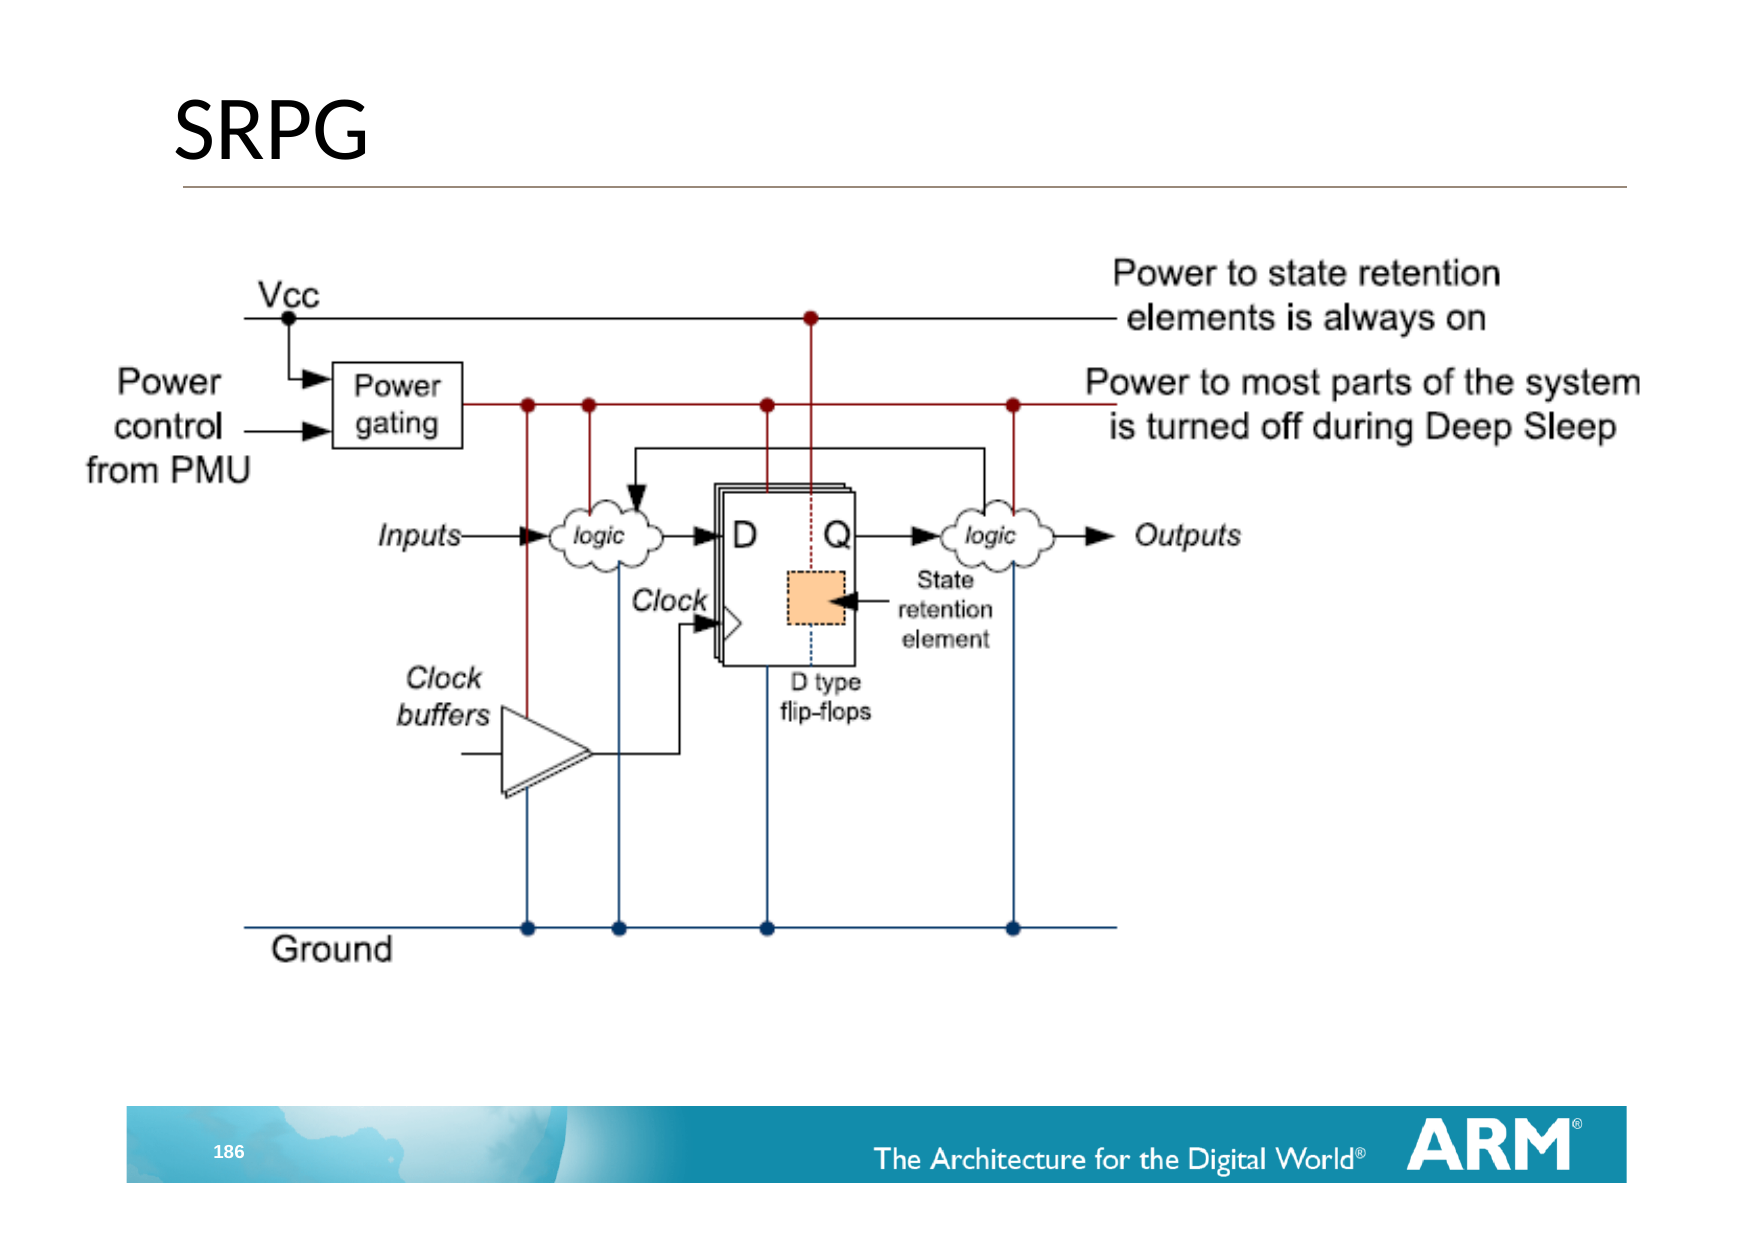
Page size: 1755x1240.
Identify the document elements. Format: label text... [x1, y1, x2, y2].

picture [126, 1106, 1627, 1183]
title SRPG [173, 80, 1581, 172]
slide_number 186 [198, 1139, 287, 1187]
picture [18, 249, 1736, 990]
